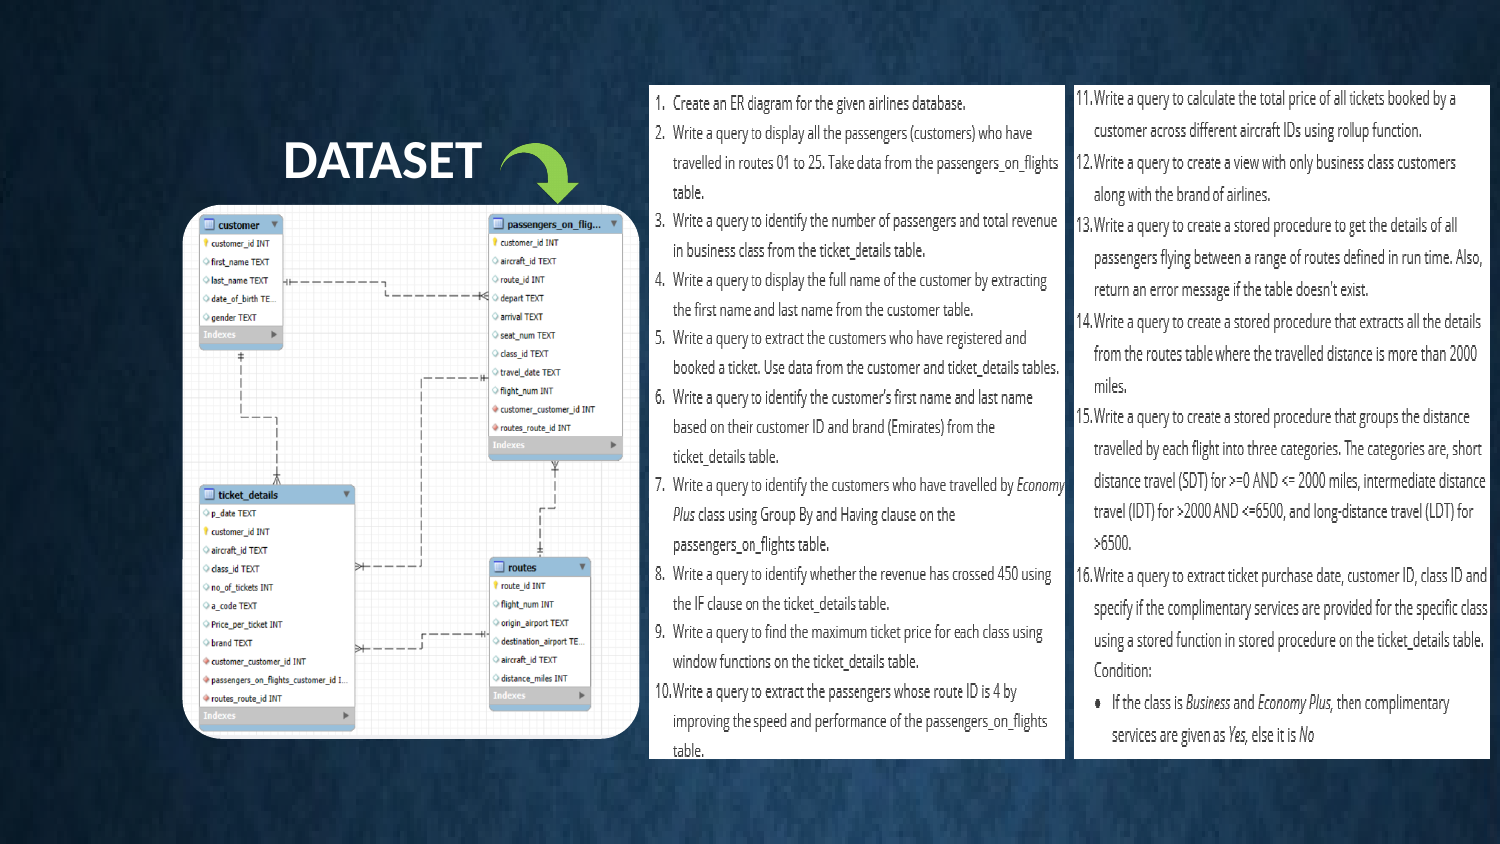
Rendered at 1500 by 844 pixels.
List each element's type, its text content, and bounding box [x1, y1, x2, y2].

picture [0, 0, 1500, 844]
title DATASET [268, 104, 532, 204]
